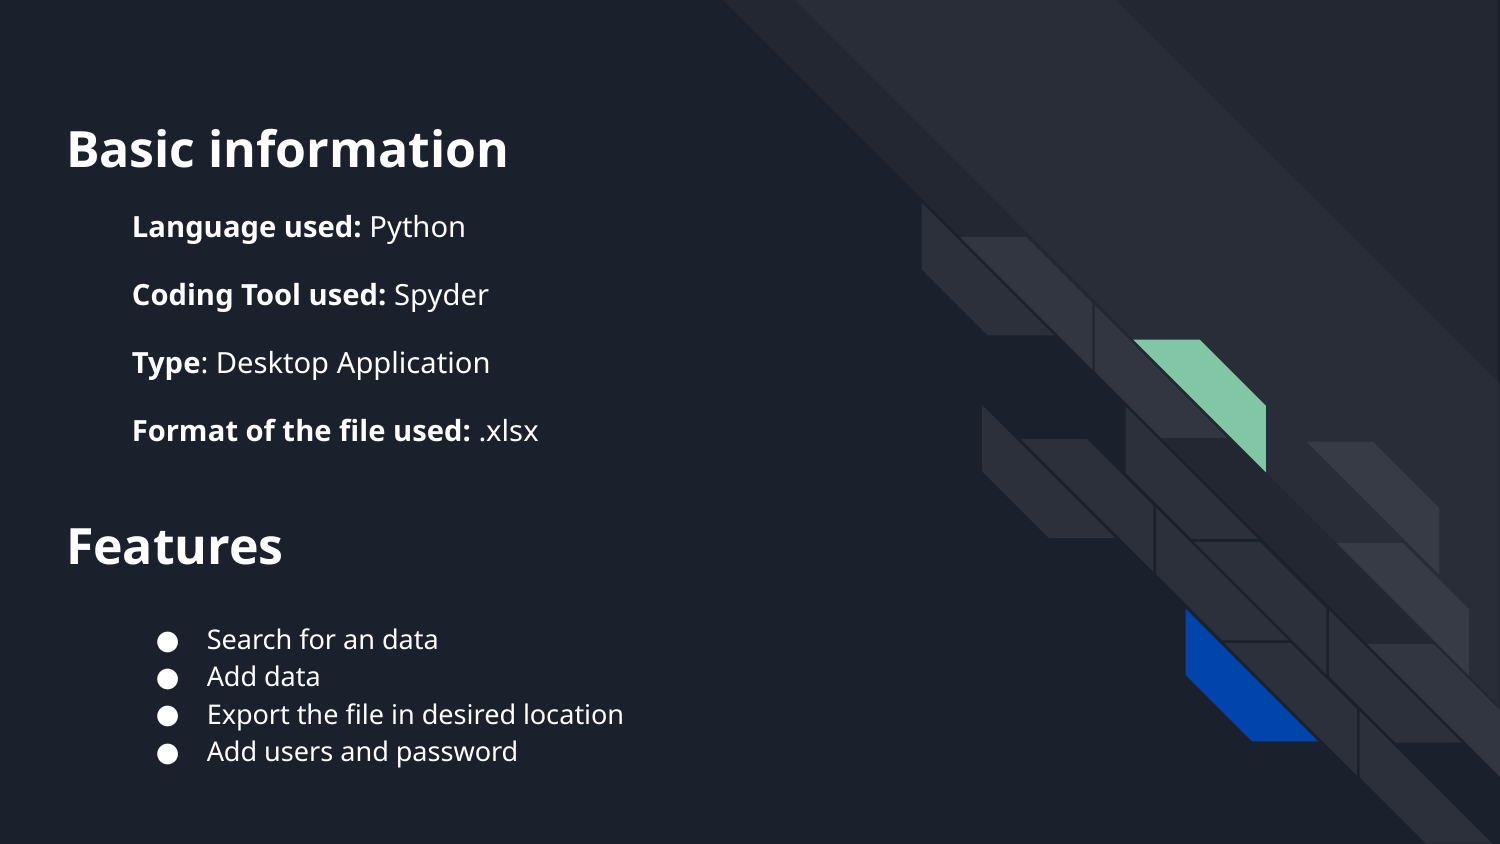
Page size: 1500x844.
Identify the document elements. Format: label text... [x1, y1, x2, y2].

text_box Basic information [51, 102, 684, 193]
title Features [51, 499, 116, 620]
list Language used: Python Coding Tool used: Spyder Type: Desktop Application Format of the file used: .xlsx Search for an data Add data Export the file in desired location Add users and password [116, 192, 987, 651]
